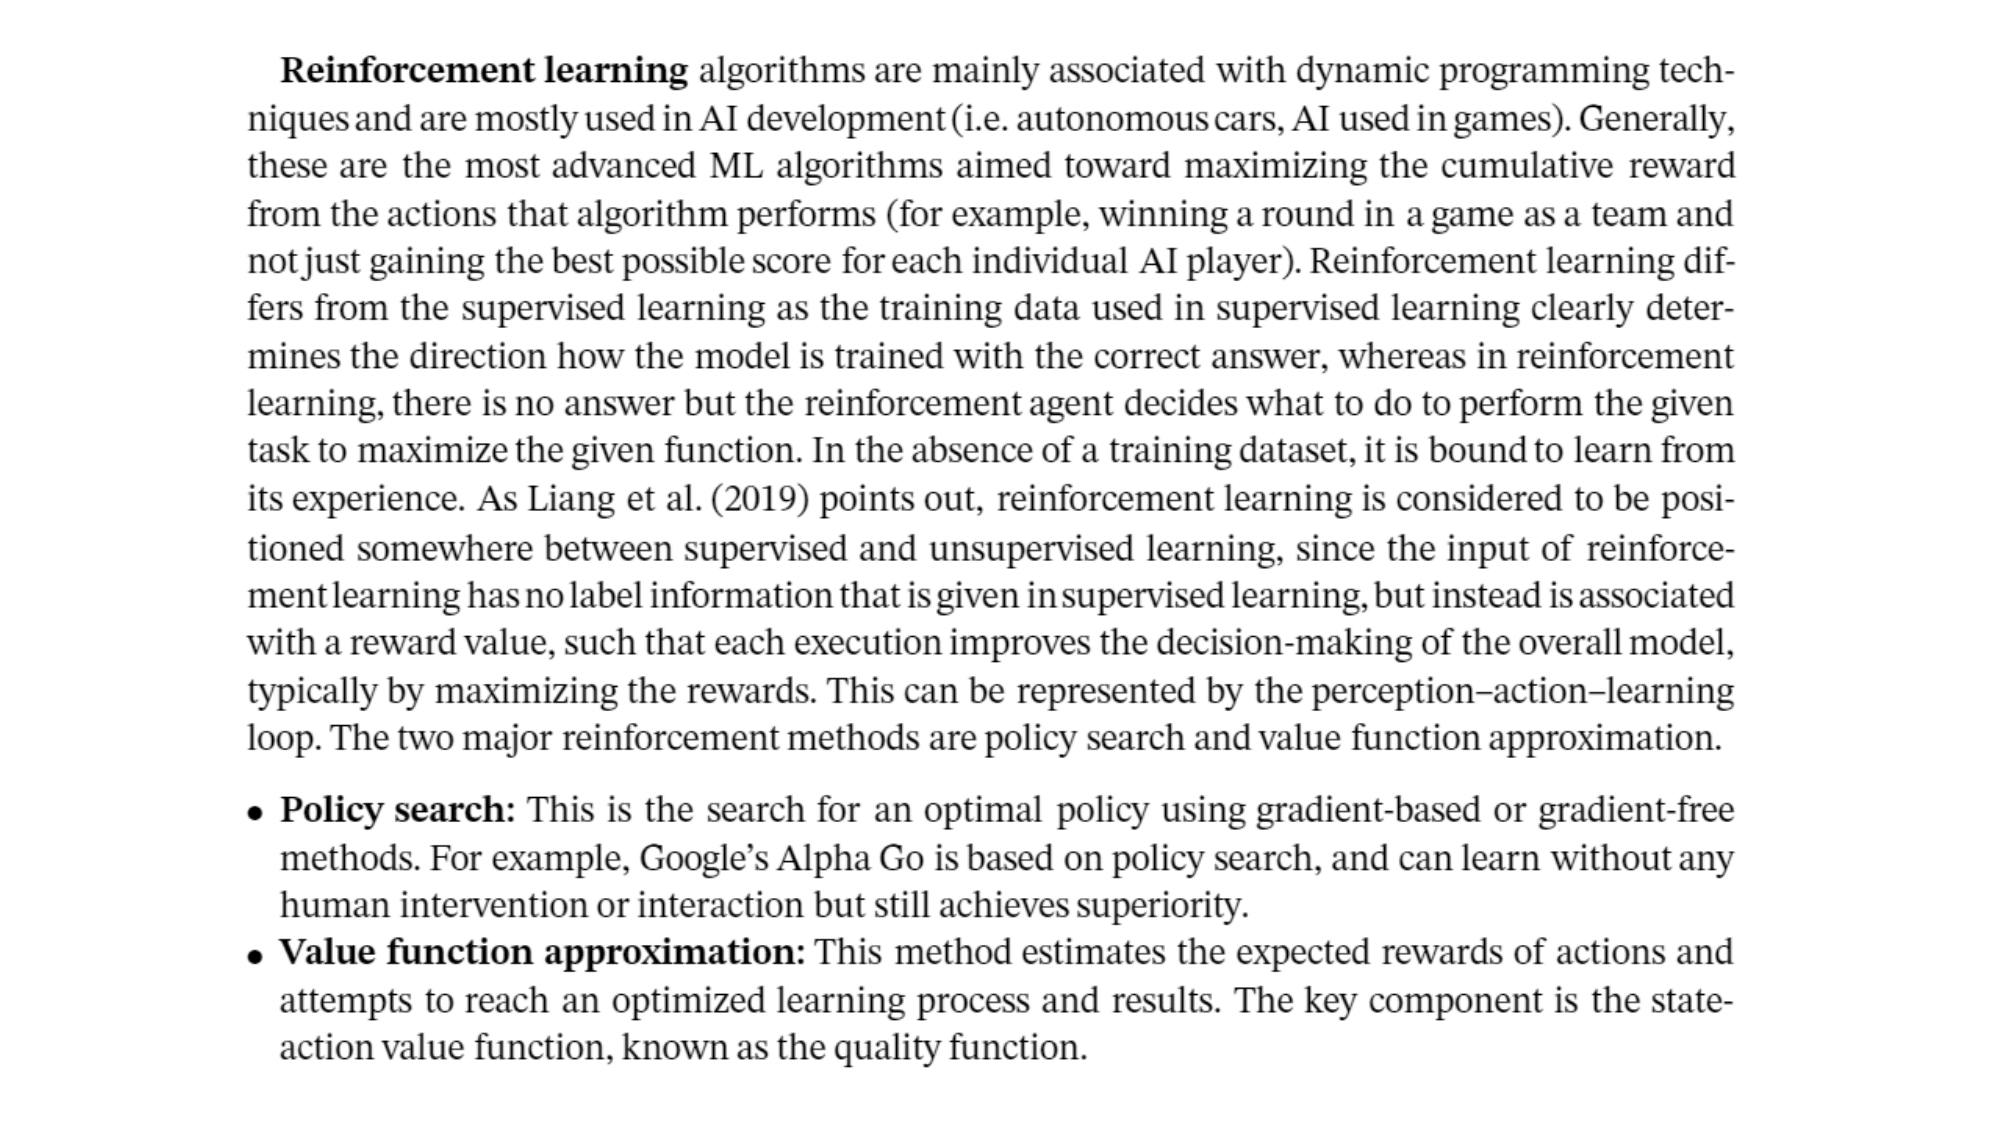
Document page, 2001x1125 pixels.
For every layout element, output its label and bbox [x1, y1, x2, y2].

picture [236, 45, 1764, 1080]
